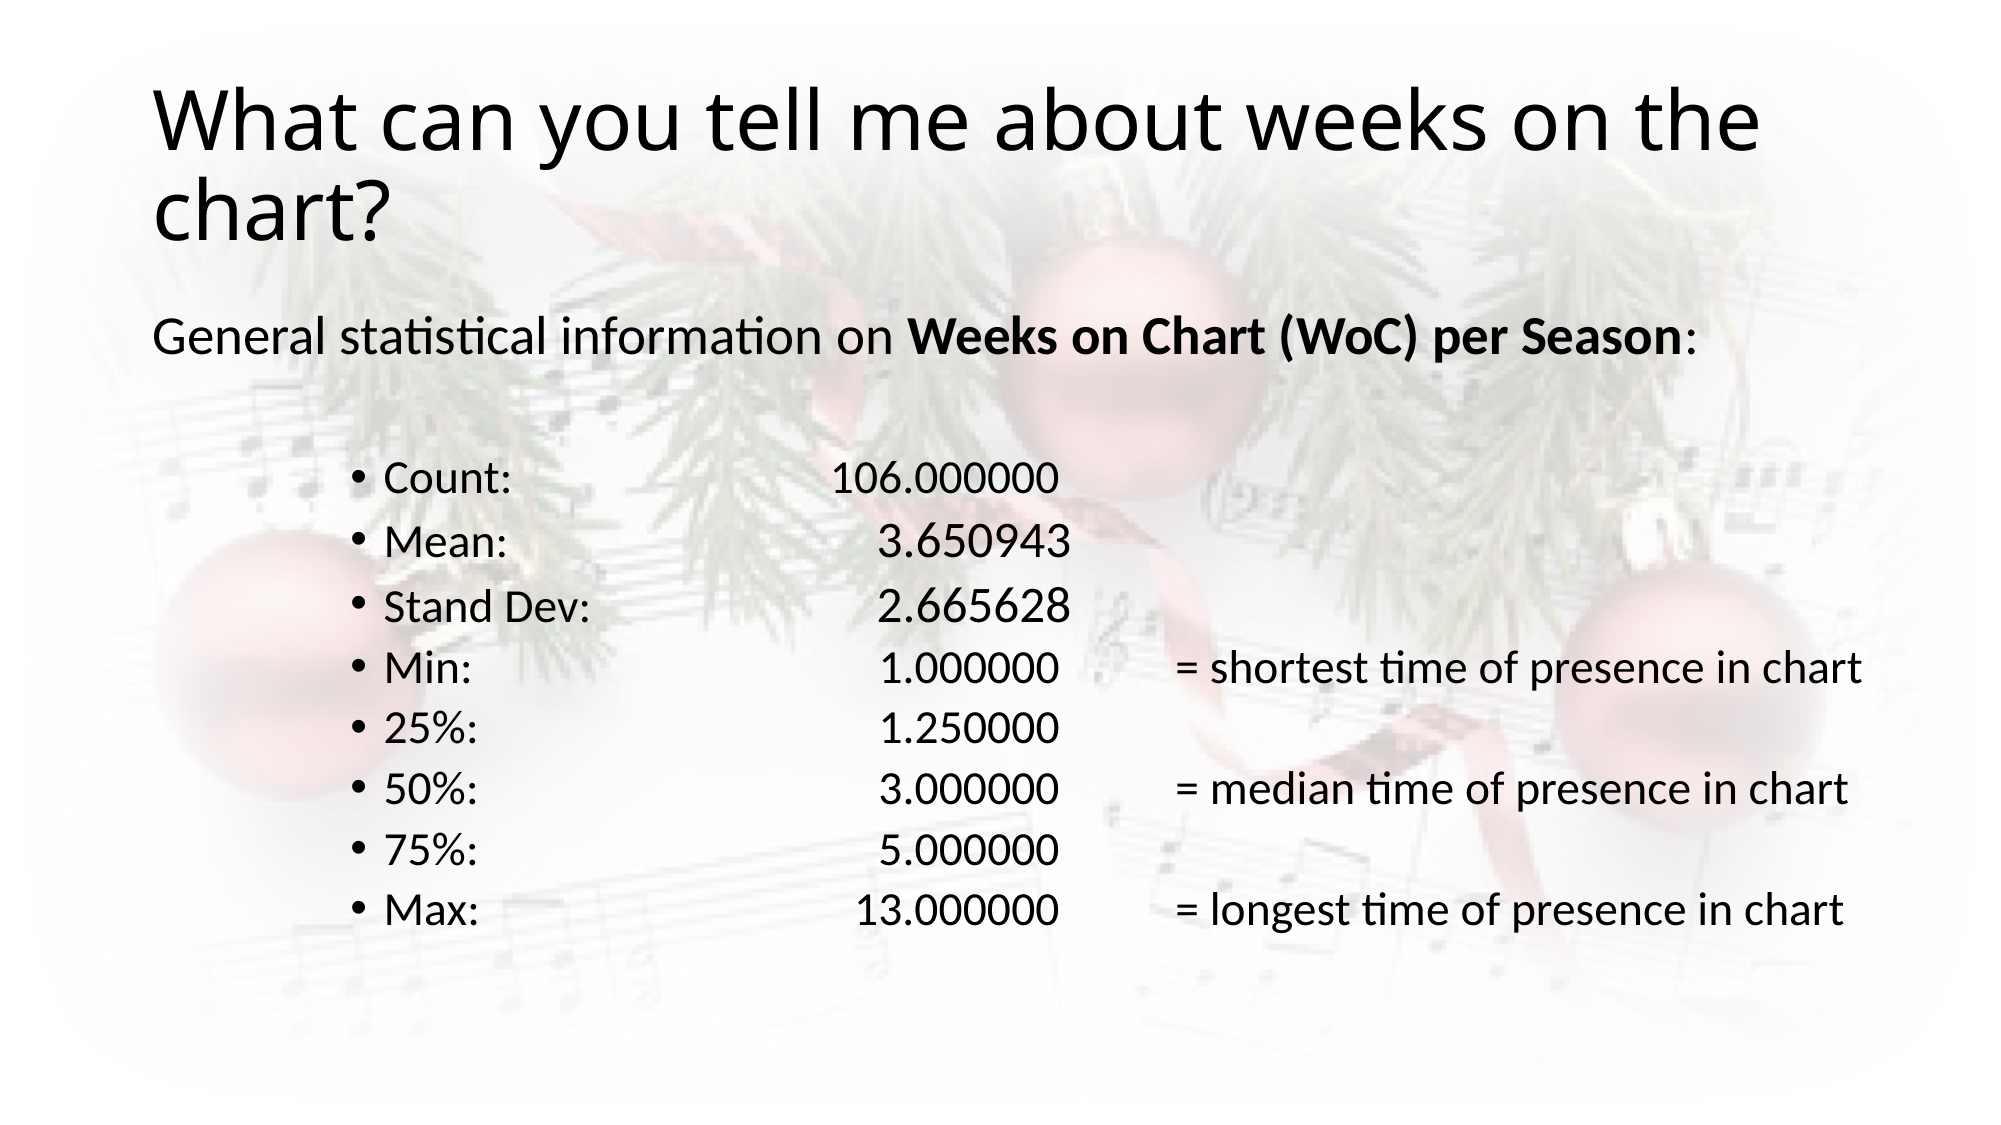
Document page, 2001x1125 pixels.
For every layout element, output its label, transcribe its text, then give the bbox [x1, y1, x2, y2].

list General statistical information on Weeks on Chart (WoC) per Season: Count: 106.000000 Mean: 3.650943 Stand Dev: 2.665628 Min: 1.000000 = shortest time of presence in chart 25%: 1.250000 50%: 3.000000 = median time of presence in chart 75%: 5.000000 Max: 13.000000 = longest time of presence in chart [137, 299, 1945, 1014]
title What can you tell me about weeks on the chart? [137, 59, 1863, 278]
